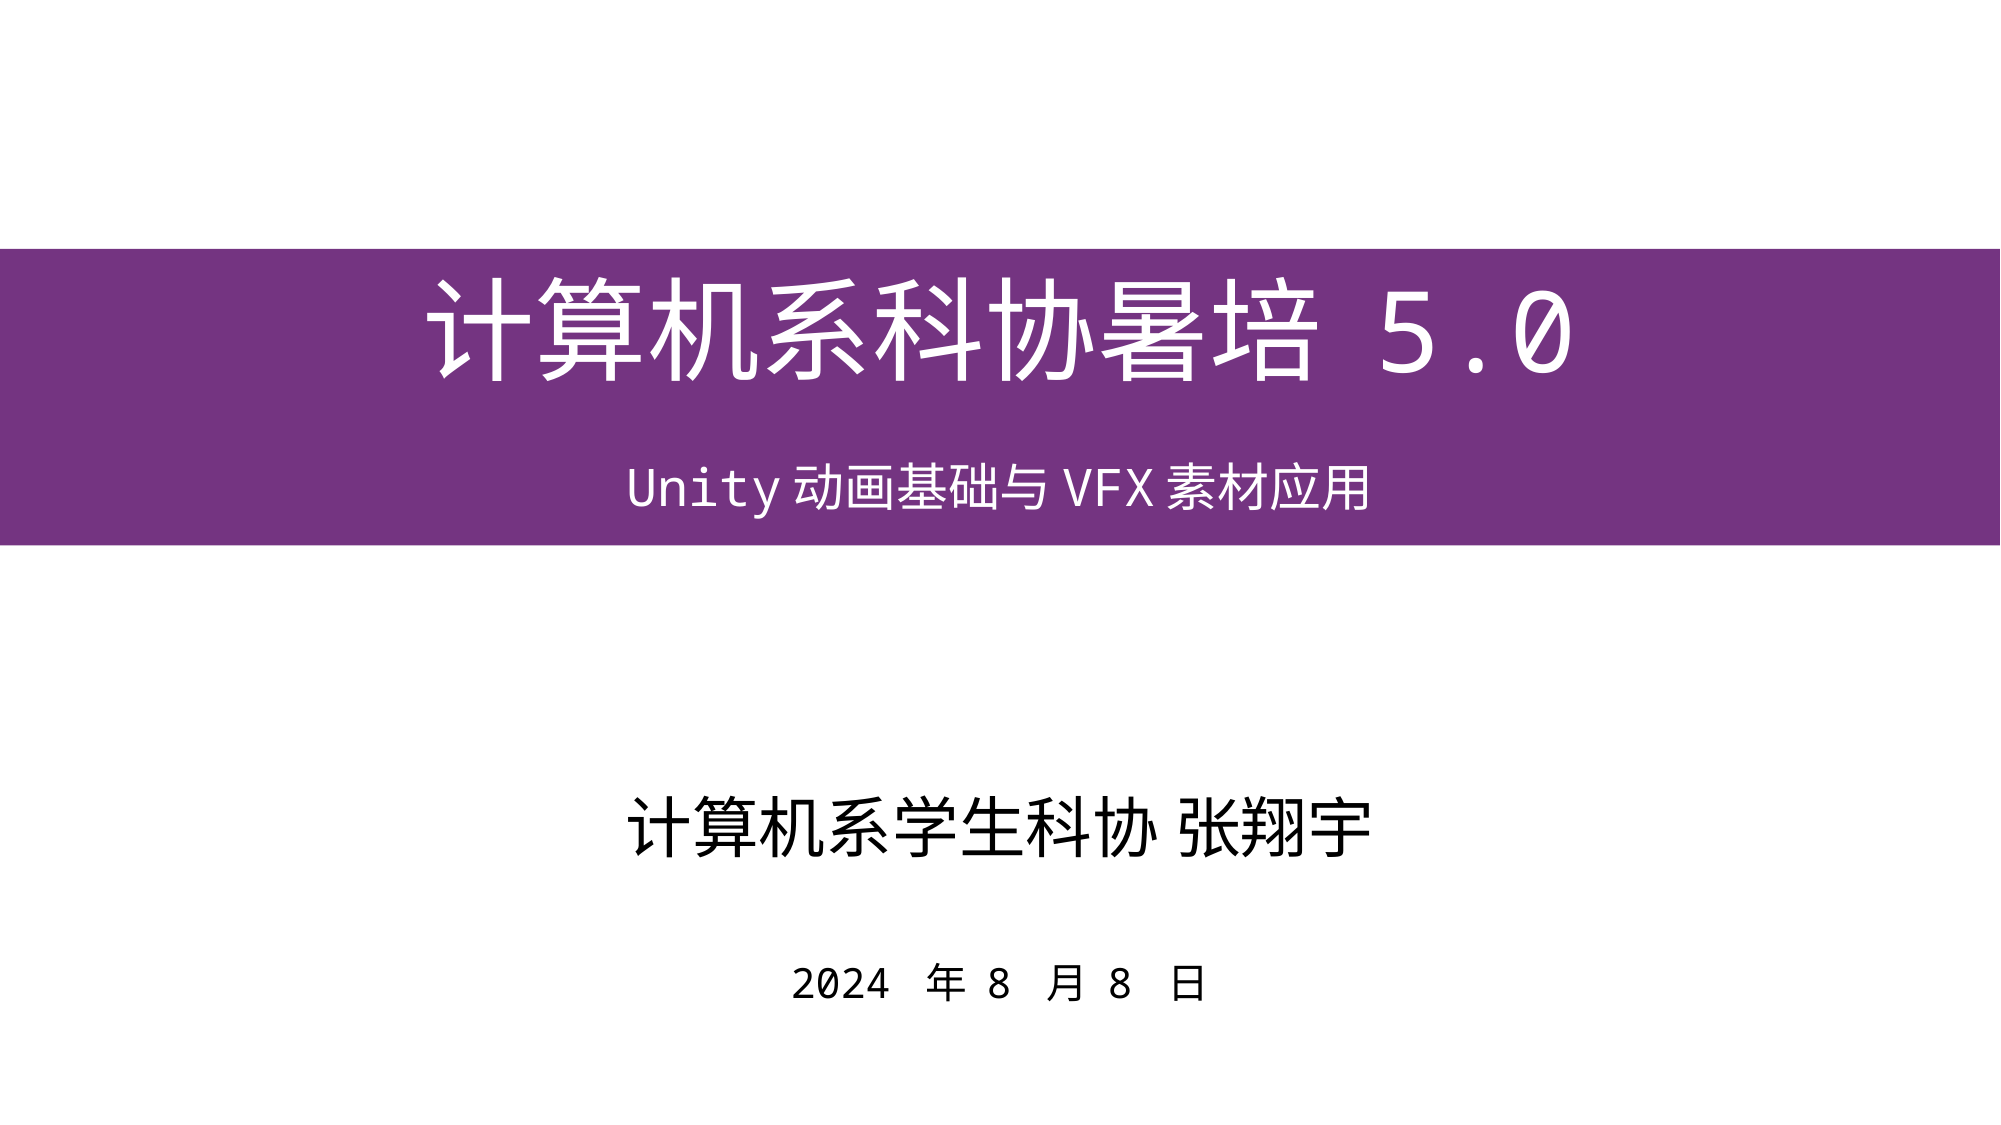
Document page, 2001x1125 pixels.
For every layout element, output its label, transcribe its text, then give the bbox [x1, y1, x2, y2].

text_box 计算机系学生科协 张翔宇 [249, 787, 1750, 881]
subtitle Unity动画基础与VFX素材应用 [249, 454, 1750, 526]
title 计算机系科协暑培 5.0 [249, 225, 1750, 405]
text_box [0, 248, 2000, 546]
text_box 2024 年 8 月 8 日 [249, 955, 1750, 1028]
